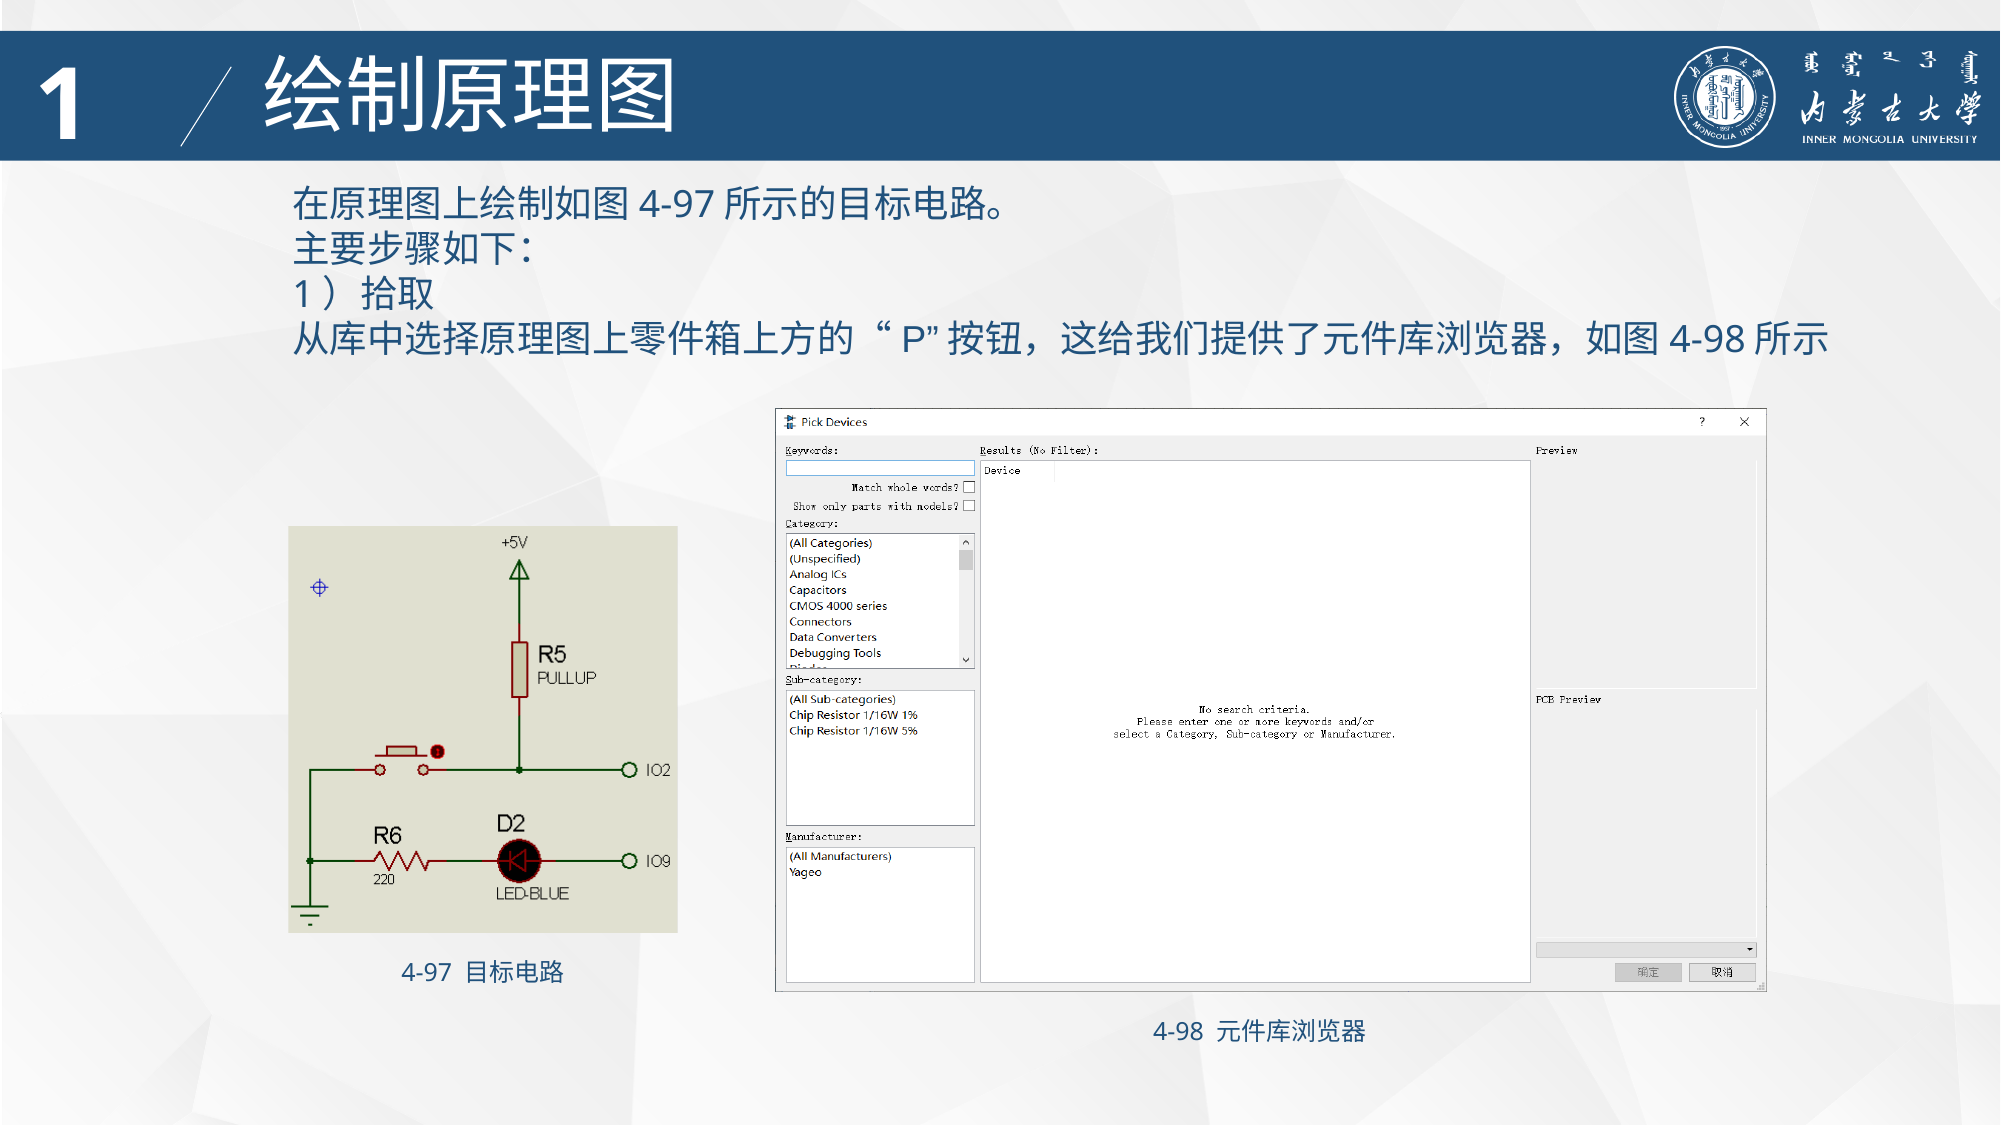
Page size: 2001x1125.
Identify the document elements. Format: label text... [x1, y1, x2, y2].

text_box 4-98 元件库浏览器 [988, 1011, 1532, 1101]
list 绘制原理图 [247, 45, 1036, 134]
picture [0, 0, 2001, 1125]
list 1 [19, 45, 200, 212]
text_box 在原理图上绘制如图4-97所示的目标电路。 主要步骤如下： 1）拾取 从库中选择原理图上零件箱上方的“P”按钮，这给我们提供了元件库浏览器，如图4-98所示 [127, 172, 1873, 367]
text_box 4-97 目标电路 [211, 952, 755, 1042]
picture [1673, 46, 1986, 150]
